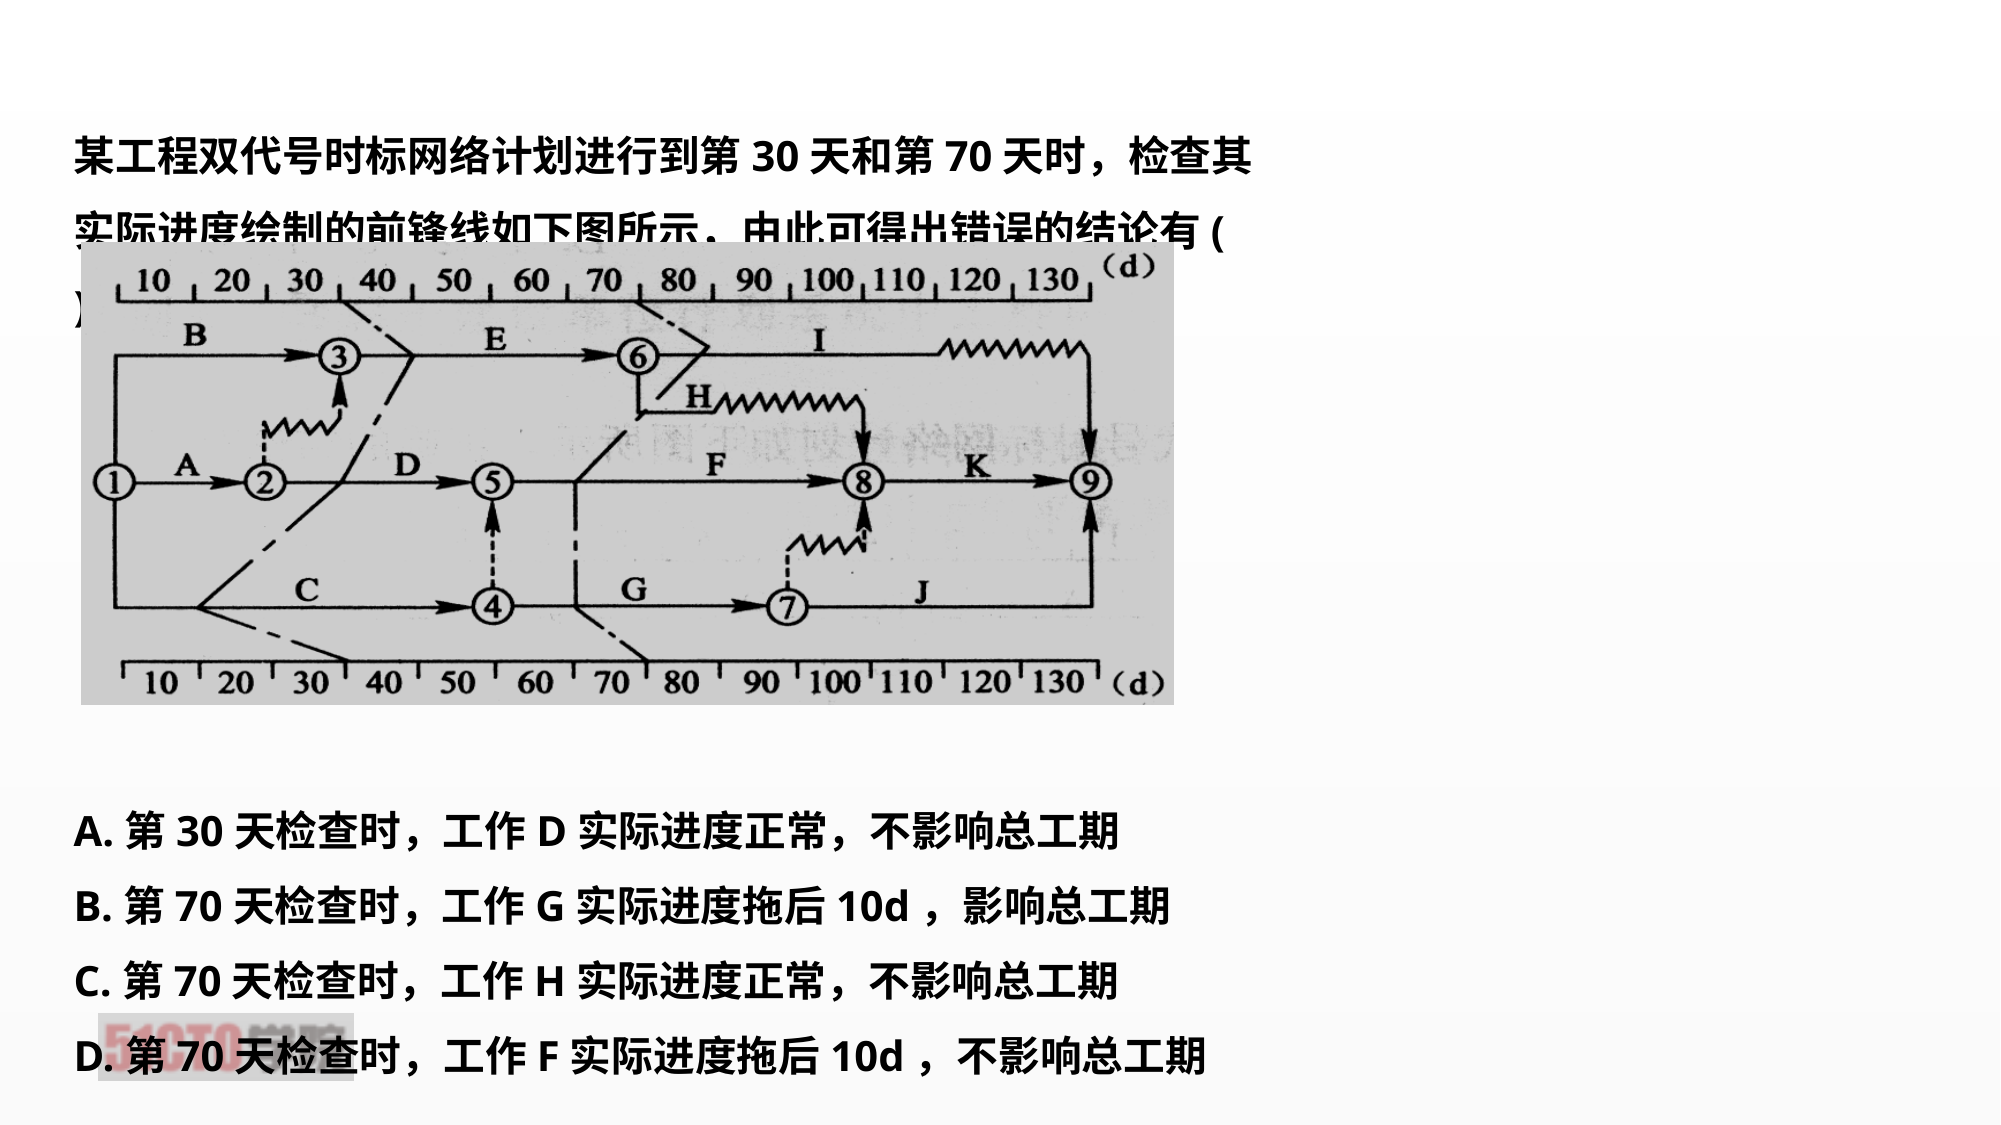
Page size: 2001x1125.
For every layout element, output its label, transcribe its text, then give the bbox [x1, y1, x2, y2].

text_box 某工程双代号时标网络计划进行到第30天和第70天时，检查其实际进度绘制的前锋线如下图所示，由此可得出错误的结论有( )。 A.第30天检查时，工作D实际进度正常，不影响总工期 B.第70天检查时，工作G实际进度拖后10d，影响总工期 C.第70天检查时，工作H实际进度正常，不影响总工期 D.第70天检查时，工作F实际进度拖后10d，不影响总工期 [58, 97, 1276, 1087]
picture [81, 242, 1174, 705]
